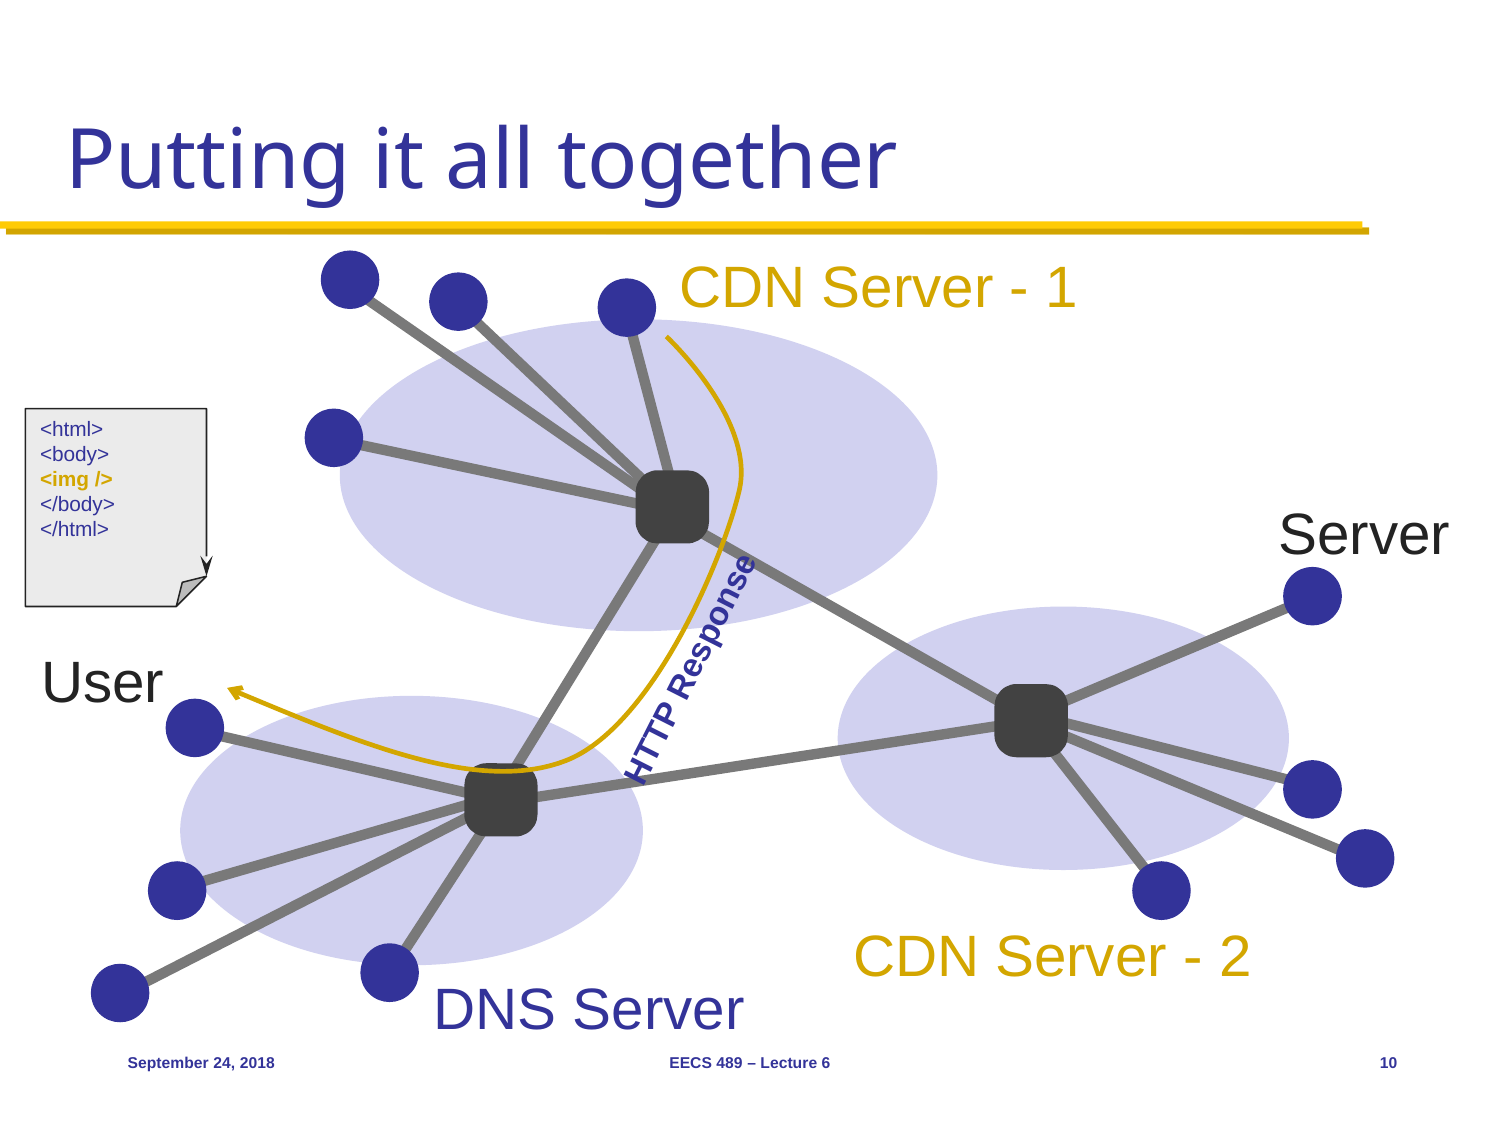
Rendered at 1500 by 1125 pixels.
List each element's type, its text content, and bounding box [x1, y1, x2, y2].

text_box [90, 963, 150, 1023]
text_box [464, 770, 538, 837]
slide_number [112, 1024, 426, 1101]
title Putting it all together [49, 24, 1451, 213]
text_box DNS Server [419, 963, 760, 1049]
text_box [320, 250, 380, 310]
text_box [180, 715, 643, 965]
text_box [304, 408, 364, 468]
text_box [227, 336, 742, 772]
text_box User [26, 636, 180, 722]
text_box Server [1263, 489, 1466, 574]
text_box HTTP Response [600, 528, 777, 807]
text_box [994, 684, 1068, 758]
text_box <html> <body> <img /> </body> </html> [25, 408, 213, 607]
text_box [360, 943, 419, 1003]
text_box [147, 861, 207, 921]
text_box [837, 606, 1289, 871]
text_box [1335, 829, 1395, 888]
text_box CDN Server - 2 [838, 910, 1267, 995]
text_box [1283, 760, 1342, 819]
slide_number 10 [1312, 1024, 1413, 1101]
text_box [339, 319, 938, 622]
text_box [429, 272, 488, 331]
text_box [165, 698, 225, 758]
footer EECS 489 – Lecture 6 [512, 1024, 988, 1101]
text_box [1283, 574, 1342, 626]
text_box [1132, 861, 1191, 910]
text_box [597, 278, 657, 337]
text_box CDN Server - 1 [664, 242, 1094, 327]
